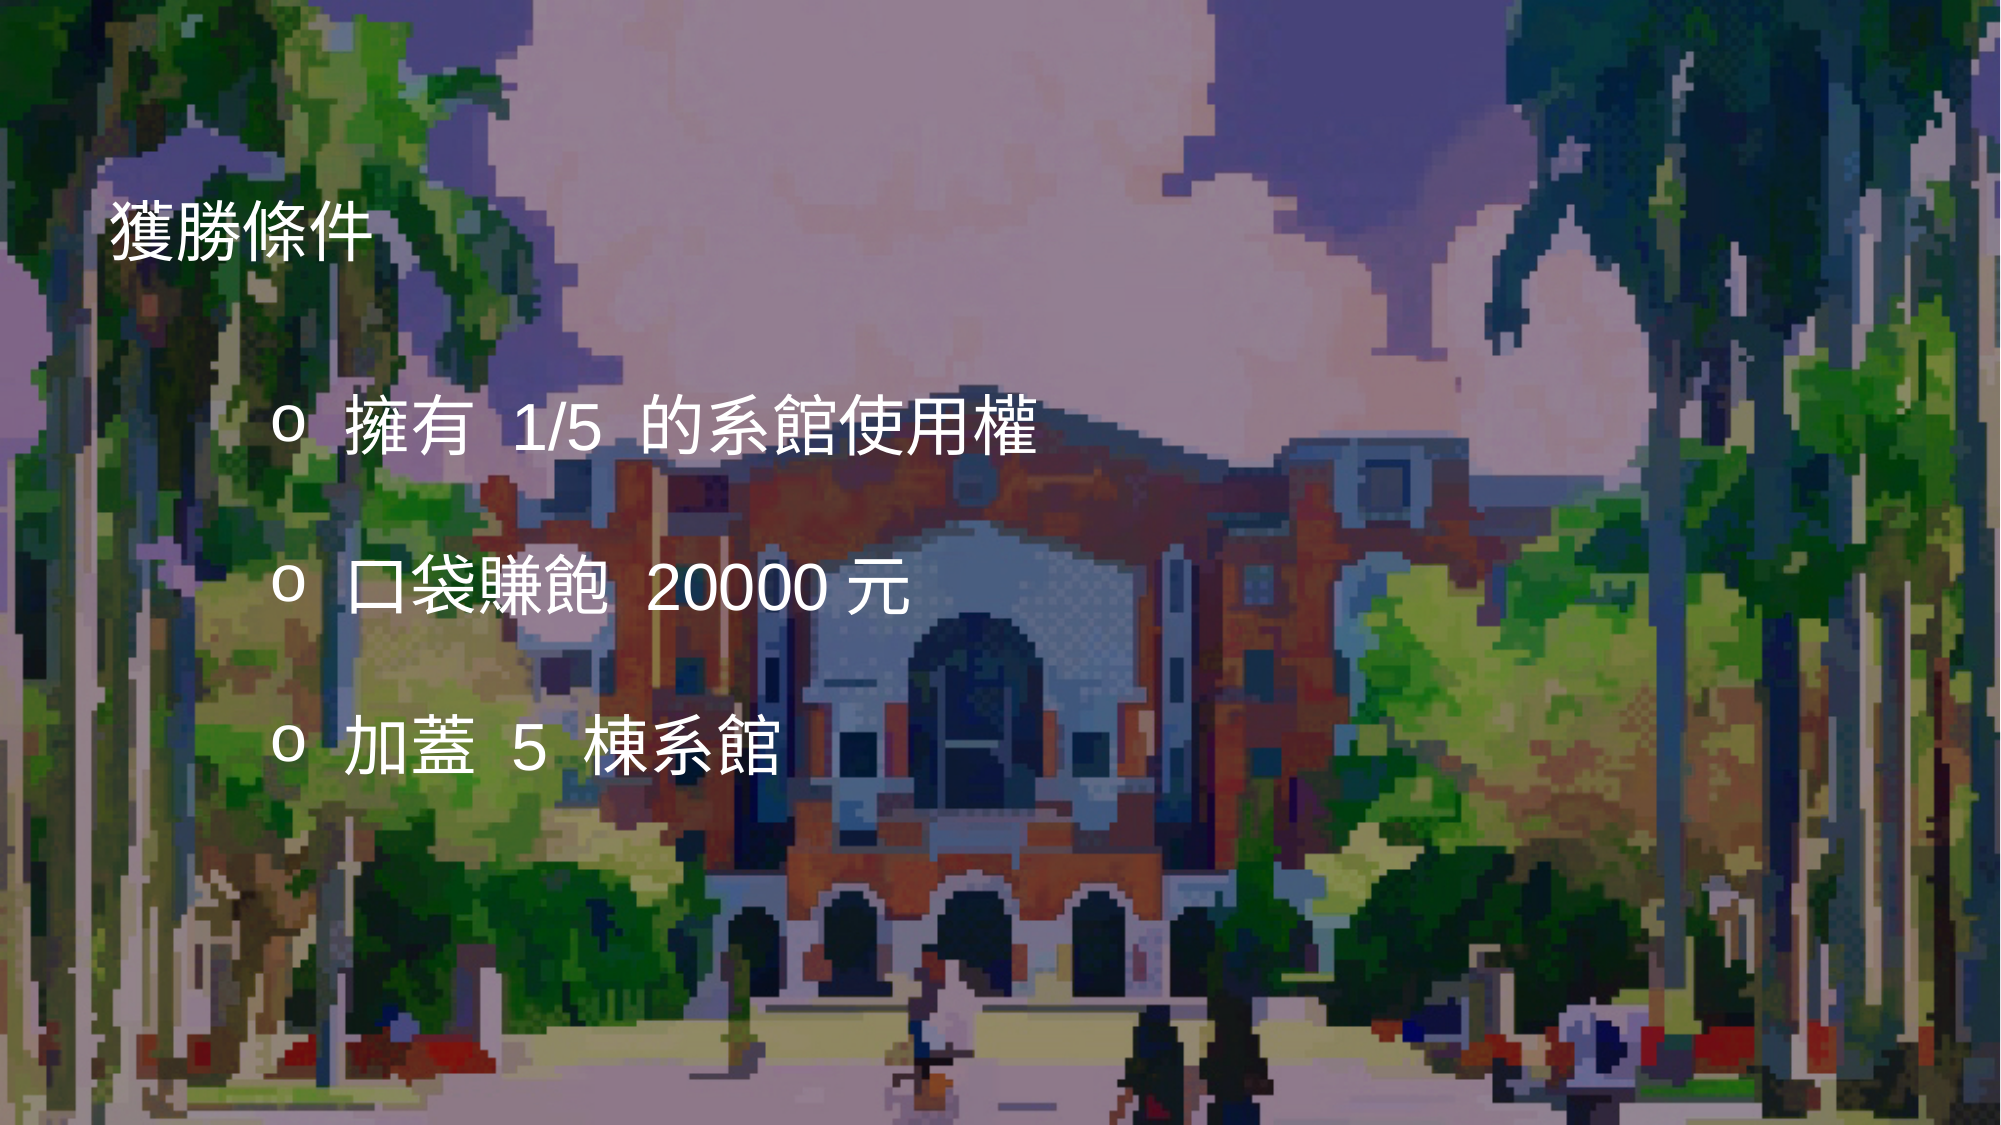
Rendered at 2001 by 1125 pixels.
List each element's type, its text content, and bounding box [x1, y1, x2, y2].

text_box [0, 0, 2000, 1125]
title 獲勝條件 [93, 158, 754, 279]
text_box 擁有 1/5 的系館使用權 口袋賺飽 20000元 加蓋 5 棟系館 [253, 296, 1254, 912]
